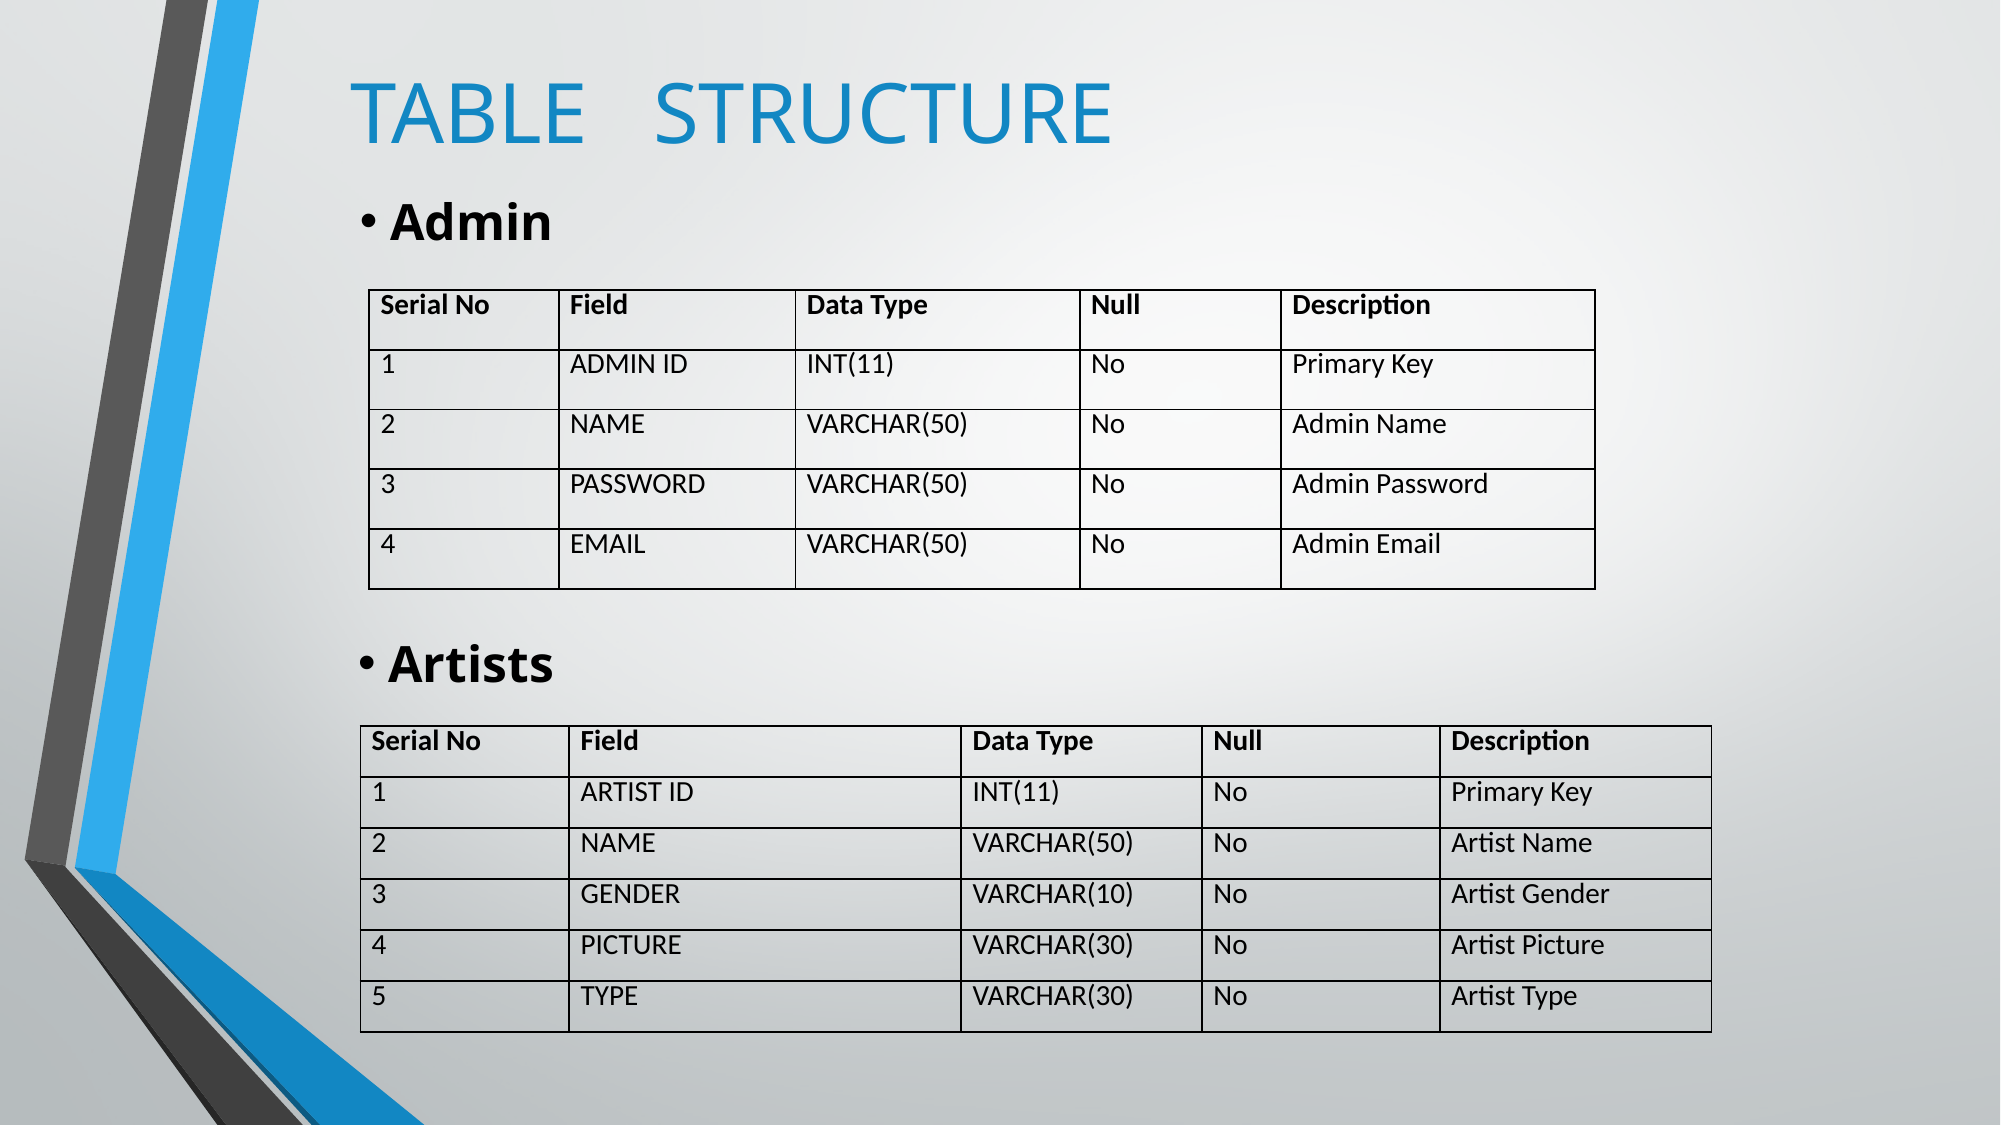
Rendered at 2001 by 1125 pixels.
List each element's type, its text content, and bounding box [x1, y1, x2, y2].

table_cell Artist Type [1441, 982, 1711, 1031]
table_header Null [1203, 727, 1439, 776]
table_cell 5 [361, 982, 568, 1031]
table_cell No [1203, 931, 1439, 980]
table_cell VARCHAR(50) [796, 470, 1079, 528]
text_box Artists [343, 624, 569, 700]
table_cell 2 [370, 410, 558, 468]
table_cell Artist Picture [1441, 931, 1711, 980]
text_box TABLE STRUCTURE [335, 53, 1154, 186]
table_cell 4 [370, 530, 558, 588]
table_header Null [1081, 291, 1280, 349]
table_cell 2 [361, 829, 568, 878]
table_header Serial No [361, 727, 568, 776]
table_cell NAME [570, 829, 960, 878]
table_cell Primary Key [1282, 351, 1594, 409]
table_cell ARTIST ID [570, 778, 960, 827]
table_cell No [1203, 829, 1439, 878]
table_cell Admin Name [1282, 410, 1594, 468]
table_cell VARCHAR(30) [962, 982, 1201, 1031]
table_cell 1 [370, 351, 558, 409]
table_cell INT(11) [962, 778, 1201, 827]
table_cell VARCHAR(50) [962, 829, 1201, 878]
table_cell No [1081, 530, 1280, 588]
table_header Description [1441, 727, 1711, 776]
table_cell Admin Password [1282, 470, 1594, 528]
table_cell Primary Key [1441, 778, 1711, 827]
table_cell Artist Gender [1441, 880, 1711, 929]
table_header Field [560, 291, 795, 349]
table_cell VARCHAR(50) [796, 410, 1079, 468]
table_cell INT(11) [796, 351, 1079, 409]
table_cell No [1081, 470, 1280, 528]
table_header Data Type [796, 291, 1079, 349]
table_cell Admin Email [1282, 530, 1594, 588]
table_header Serial No [370, 291, 558, 349]
text_box Admin [345, 183, 582, 258]
table_cell Artist Name [1441, 829, 1711, 878]
table_cell TYPE [570, 982, 960, 1031]
table_cell No [1203, 778, 1439, 827]
table_cell VARCHAR(30) [962, 931, 1201, 980]
table_cell 3 [361, 880, 568, 929]
table_cell 4 [361, 931, 568, 980]
table_cell ADMIN ID [560, 351, 795, 409]
table_cell No [1081, 351, 1280, 409]
table_cell EMAIL [560, 530, 795, 588]
table_header Description [1282, 291, 1594, 349]
table_cell NAME [560, 410, 795, 468]
table_cell GENDER [570, 880, 960, 929]
table_cell No [1203, 982, 1439, 1031]
table_header Data Type [962, 727, 1201, 776]
table_cell VARCHAR(50) [796, 530, 1079, 588]
table_cell VARCHAR(10) [962, 880, 1201, 929]
table_cell No [1081, 410, 1280, 468]
table_cell PASSWORD [560, 470, 795, 528]
table_header Field [570, 727, 960, 776]
table_cell No [1203, 880, 1439, 929]
table_cell PICTURE [570, 931, 960, 980]
table_cell 1 [361, 778, 568, 827]
table_cell 3 [370, 470, 558, 528]
